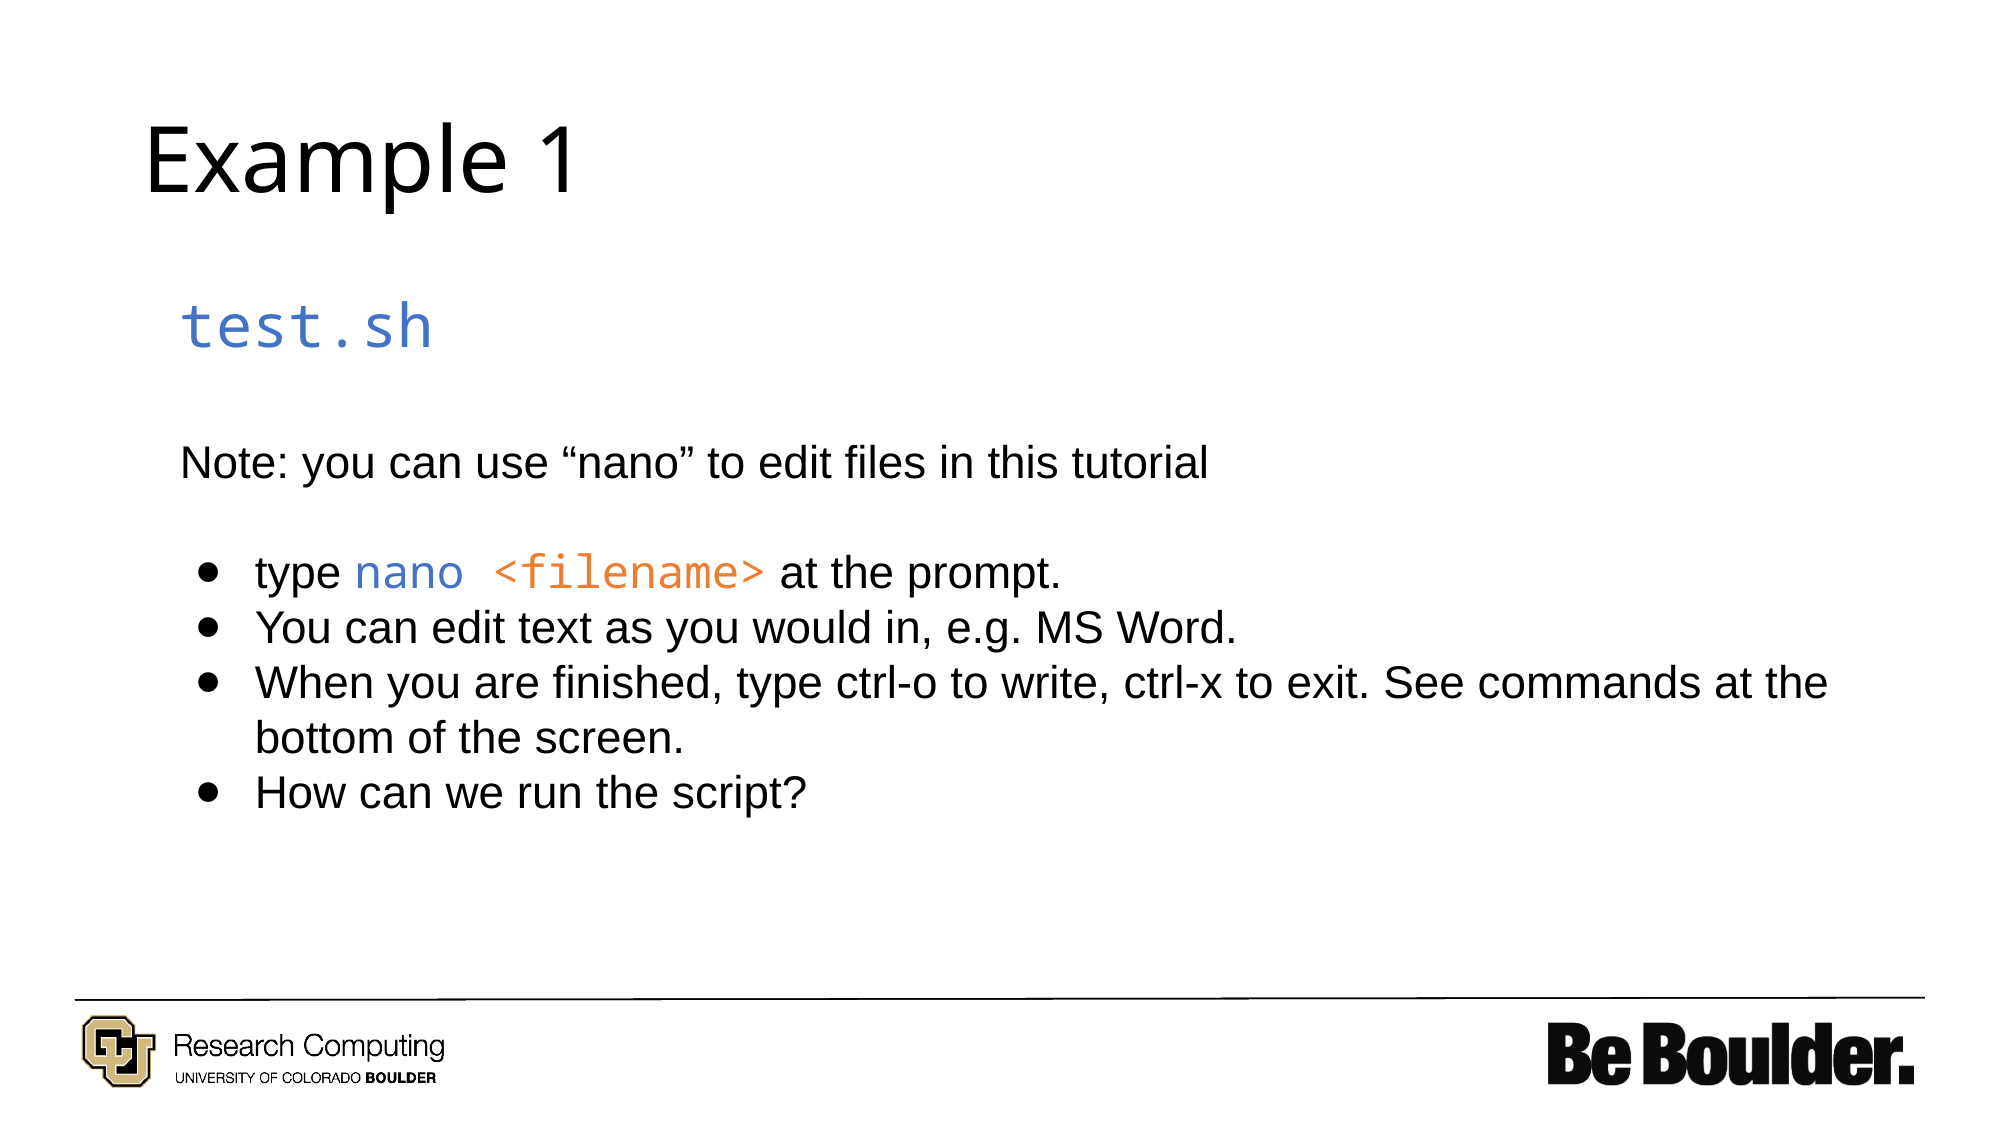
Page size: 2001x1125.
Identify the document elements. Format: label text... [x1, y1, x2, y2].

picture [1524, 1015, 1938, 1088]
title Example 1 [137, 55, 828, 250]
text_box test.sh Note: you can use “nano” to edit files in this tutorial type nano <filename> at the prompt. You can edit text as you would in, e.g. MS Word. When you are finished, type ctrl-o to write, ctrl-x to exit. See commands at the bottom of the screen. How can we run the script? [164, 272, 1885, 833]
picture [81, 1015, 444, 1088]
